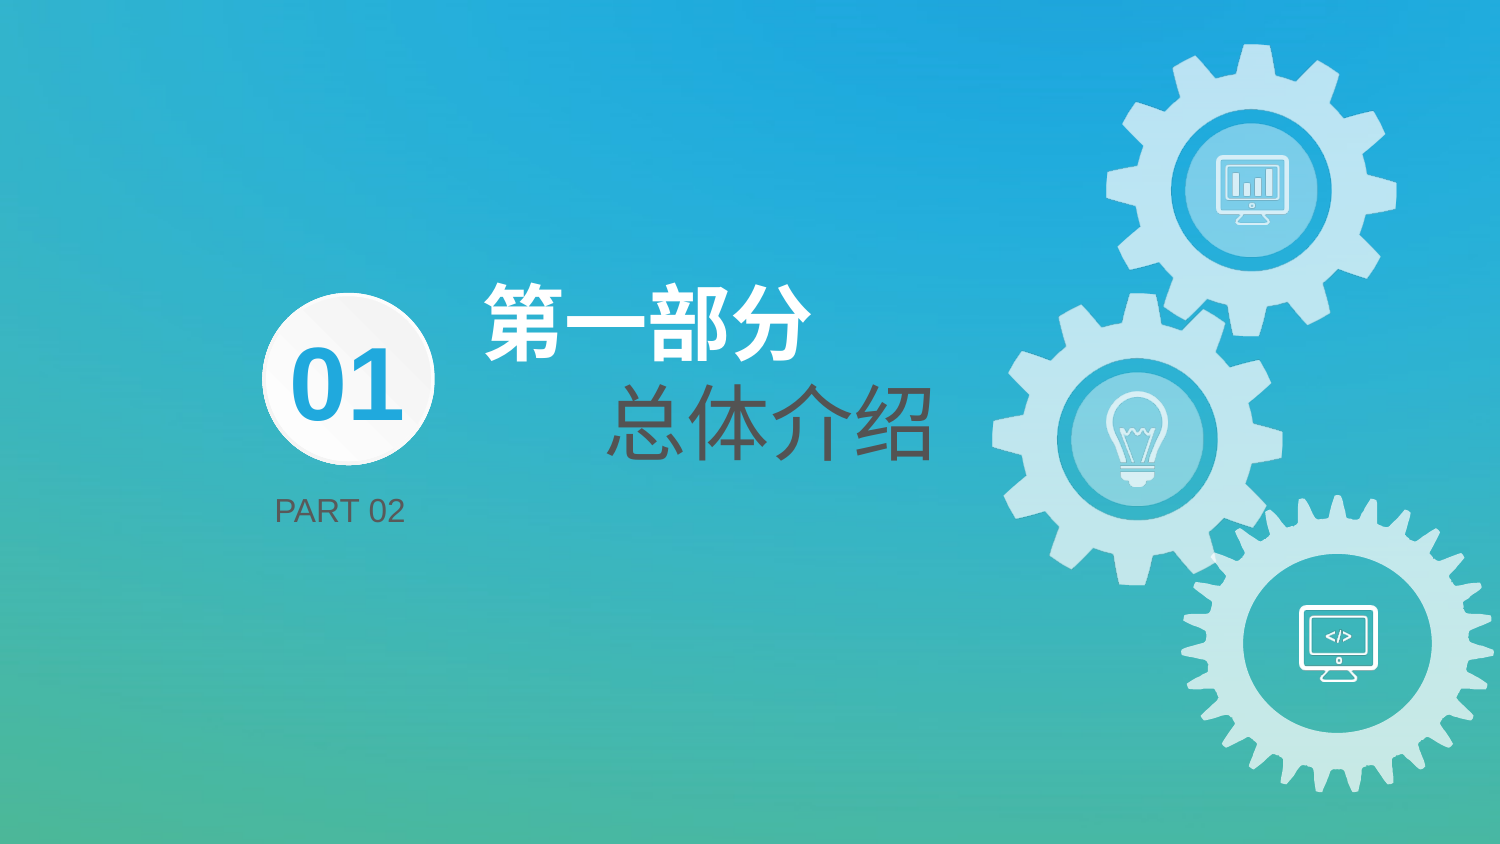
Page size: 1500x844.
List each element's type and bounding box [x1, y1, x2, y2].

text_box [0, 0, 1500, 844]
text_box [262, 292, 435, 466]
